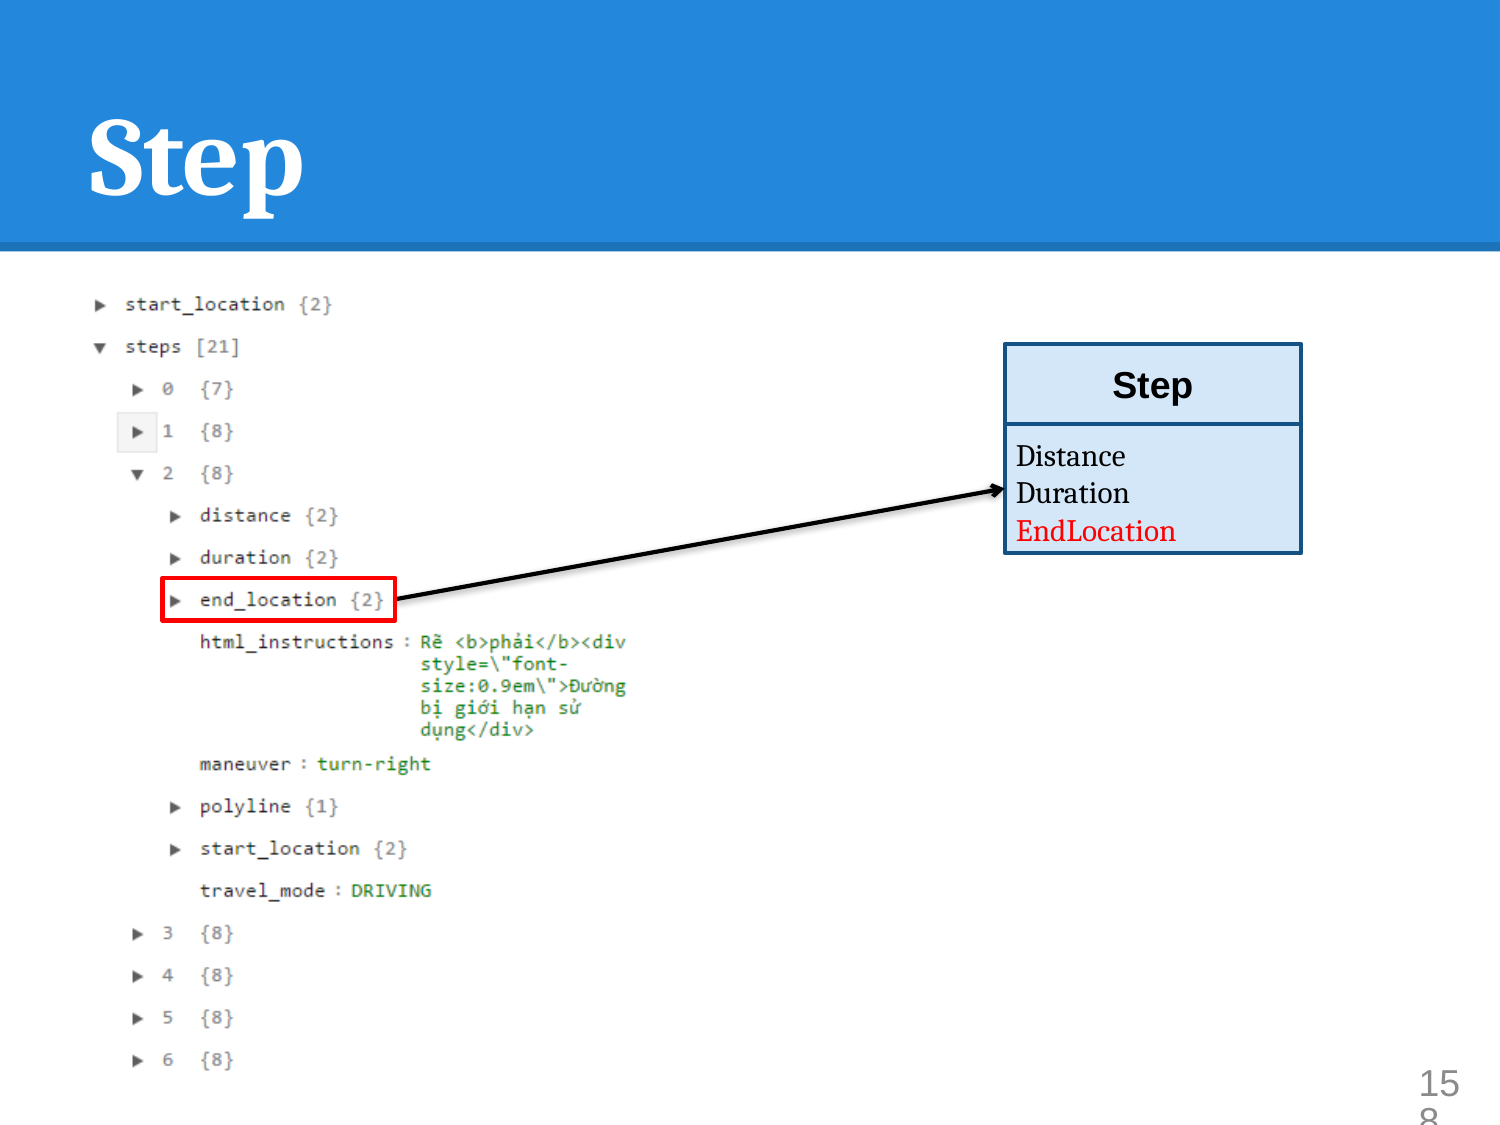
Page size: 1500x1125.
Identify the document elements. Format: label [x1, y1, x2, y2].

text_box [394, 344, 1302, 600]
slide_number [1403, 1038, 1494, 1125]
picture [74, 280, 645, 1077]
title [75, 45, 1425, 233]
